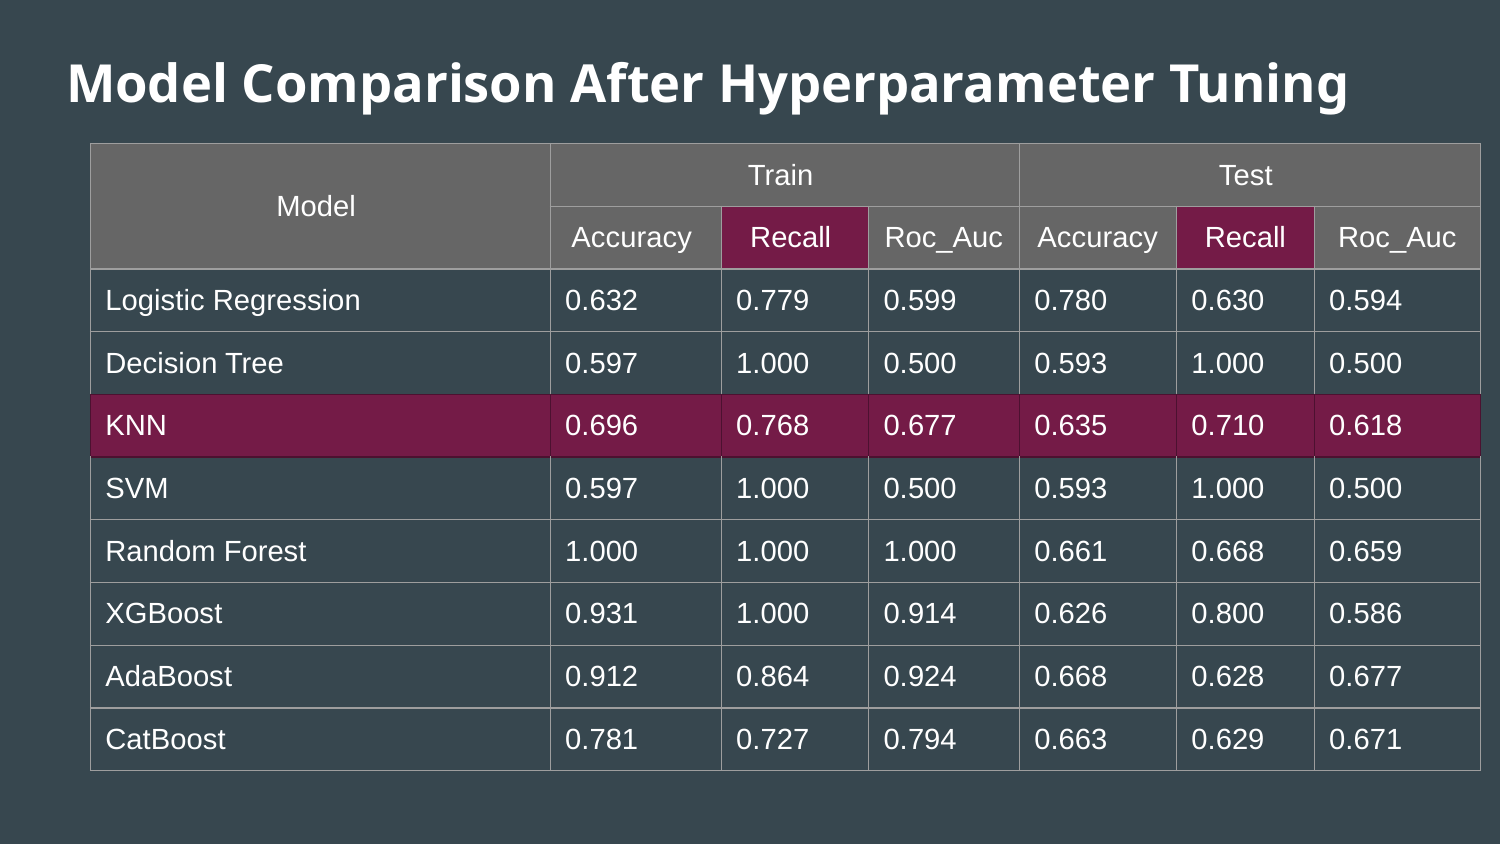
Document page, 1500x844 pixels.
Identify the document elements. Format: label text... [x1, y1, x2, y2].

table_cell 0.671 [1315, 709, 1480, 770]
table_cell 0.914 [869, 583, 1019, 645]
table_cell XGBoost [91, 583, 550, 645]
table_cell 1.000 [722, 458, 868, 519]
table_cell 0.800 [1177, 583, 1314, 645]
table_cell 0.597 [551, 332, 721, 394]
table_cell Recall [722, 207, 868, 268]
table_cell Roc_Auc [1315, 207, 1480, 268]
table_cell 0.668 [1177, 520, 1314, 582]
table_cell 0.630 [1177, 270, 1314, 331]
table_cell Decision Tree [91, 332, 550, 394]
table_cell CatBoost [91, 709, 550, 770]
table_cell 0.794 [869, 709, 1019, 770]
table_header Test [1020, 144, 1480, 206]
table_cell 0.780 [1020, 270, 1176, 331]
table_cell 0.696 [551, 395, 721, 456]
table_cell 1.000 [1177, 458, 1314, 519]
table_cell 0.768 [722, 395, 868, 456]
table_cell KNN [91, 395, 550, 456]
table_cell 0.710 [1177, 395, 1314, 456]
table_cell 0.628 [1177, 646, 1314, 707]
table_cell 0.659 [1315, 520, 1480, 582]
table_cell 0.677 [1315, 646, 1480, 707]
table_cell Roc_Auc [869, 207, 1019, 268]
table_cell SVM [91, 458, 550, 519]
table_cell 0.663 [1020, 709, 1176, 770]
table_cell 0.597 [551, 458, 721, 519]
table_cell 0.500 [869, 458, 1019, 519]
title Model Comparison After Hyperparameter Tuning [51, 34, 1449, 129]
table_cell Random Forest [91, 520, 550, 582]
table_cell 0.864 [722, 646, 868, 707]
table_cell Accuracy [1020, 207, 1176, 268]
table_cell 1.000 [1177, 332, 1314, 394]
table_cell 0.599 [869, 270, 1019, 331]
table_cell Logistic Regression [91, 270, 550, 331]
table_cell 0.618 [1315, 395, 1480, 456]
table_cell 0.677 [869, 395, 1019, 456]
table_cell Accuracy [551, 207, 721, 268]
table_cell 0.500 [1315, 458, 1480, 519]
table_cell 0.629 [1177, 709, 1314, 770]
table_cell 0.635 [1020, 395, 1176, 456]
table_cell 1.000 [869, 520, 1019, 582]
table_cell 0.931 [551, 583, 721, 645]
table_cell 0.500 [1315, 332, 1480, 394]
table_cell 1.000 [551, 520, 721, 582]
table_cell 0.668 [1020, 646, 1176, 707]
table_cell 0.500 [869, 332, 1019, 394]
table_cell 0.912 [551, 646, 721, 707]
table_cell Recall [1177, 207, 1314, 268]
table_cell 1.000 [722, 332, 868, 394]
table_cell 1.000 [722, 520, 868, 582]
table_header Train [551, 144, 1019, 206]
table_cell 0.593 [1020, 458, 1176, 519]
table_cell 0.626 [1020, 583, 1176, 645]
table_cell 0.632 [551, 270, 721, 331]
table_cell 0.661 [1020, 520, 1176, 582]
table_cell 0.781 [551, 709, 721, 770]
table_cell 0.727 [722, 709, 868, 770]
table_cell 0.779 [722, 270, 868, 331]
table_cell 0.593 [1020, 332, 1176, 394]
table_cell 1.000 [722, 583, 868, 645]
table_cell 0.586 [1315, 583, 1480, 645]
table_cell 0.594 [1315, 270, 1480, 331]
table_cell AdaBoost [91, 646, 550, 707]
table_header Model [91, 144, 550, 268]
table_cell 0.924 [869, 646, 1019, 707]
